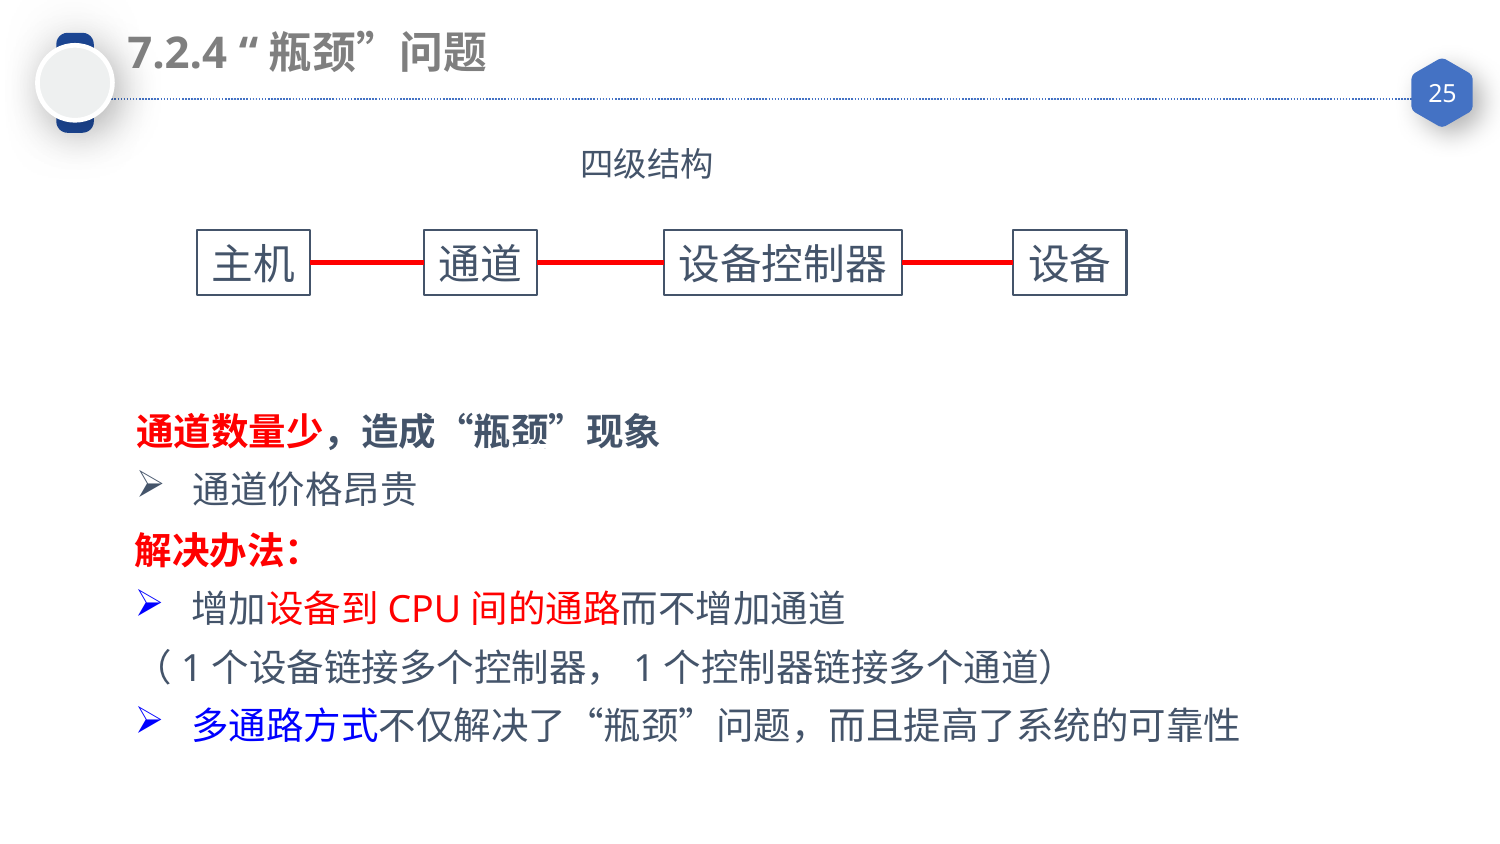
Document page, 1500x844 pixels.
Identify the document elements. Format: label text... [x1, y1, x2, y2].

text_box 7.2.4 “瓶颈”问题 [112, 17, 977, 85]
text_box 四级结构 [565, 135, 729, 191]
text_box 设备控制器 [663, 230, 903, 295]
text_box 通道 [423, 230, 537, 295]
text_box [123, 444, 1464, 739]
text_box 设备 [1013, 230, 1127, 295]
text_box 主机 [197, 230, 311, 295]
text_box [124, 384, 888, 444]
